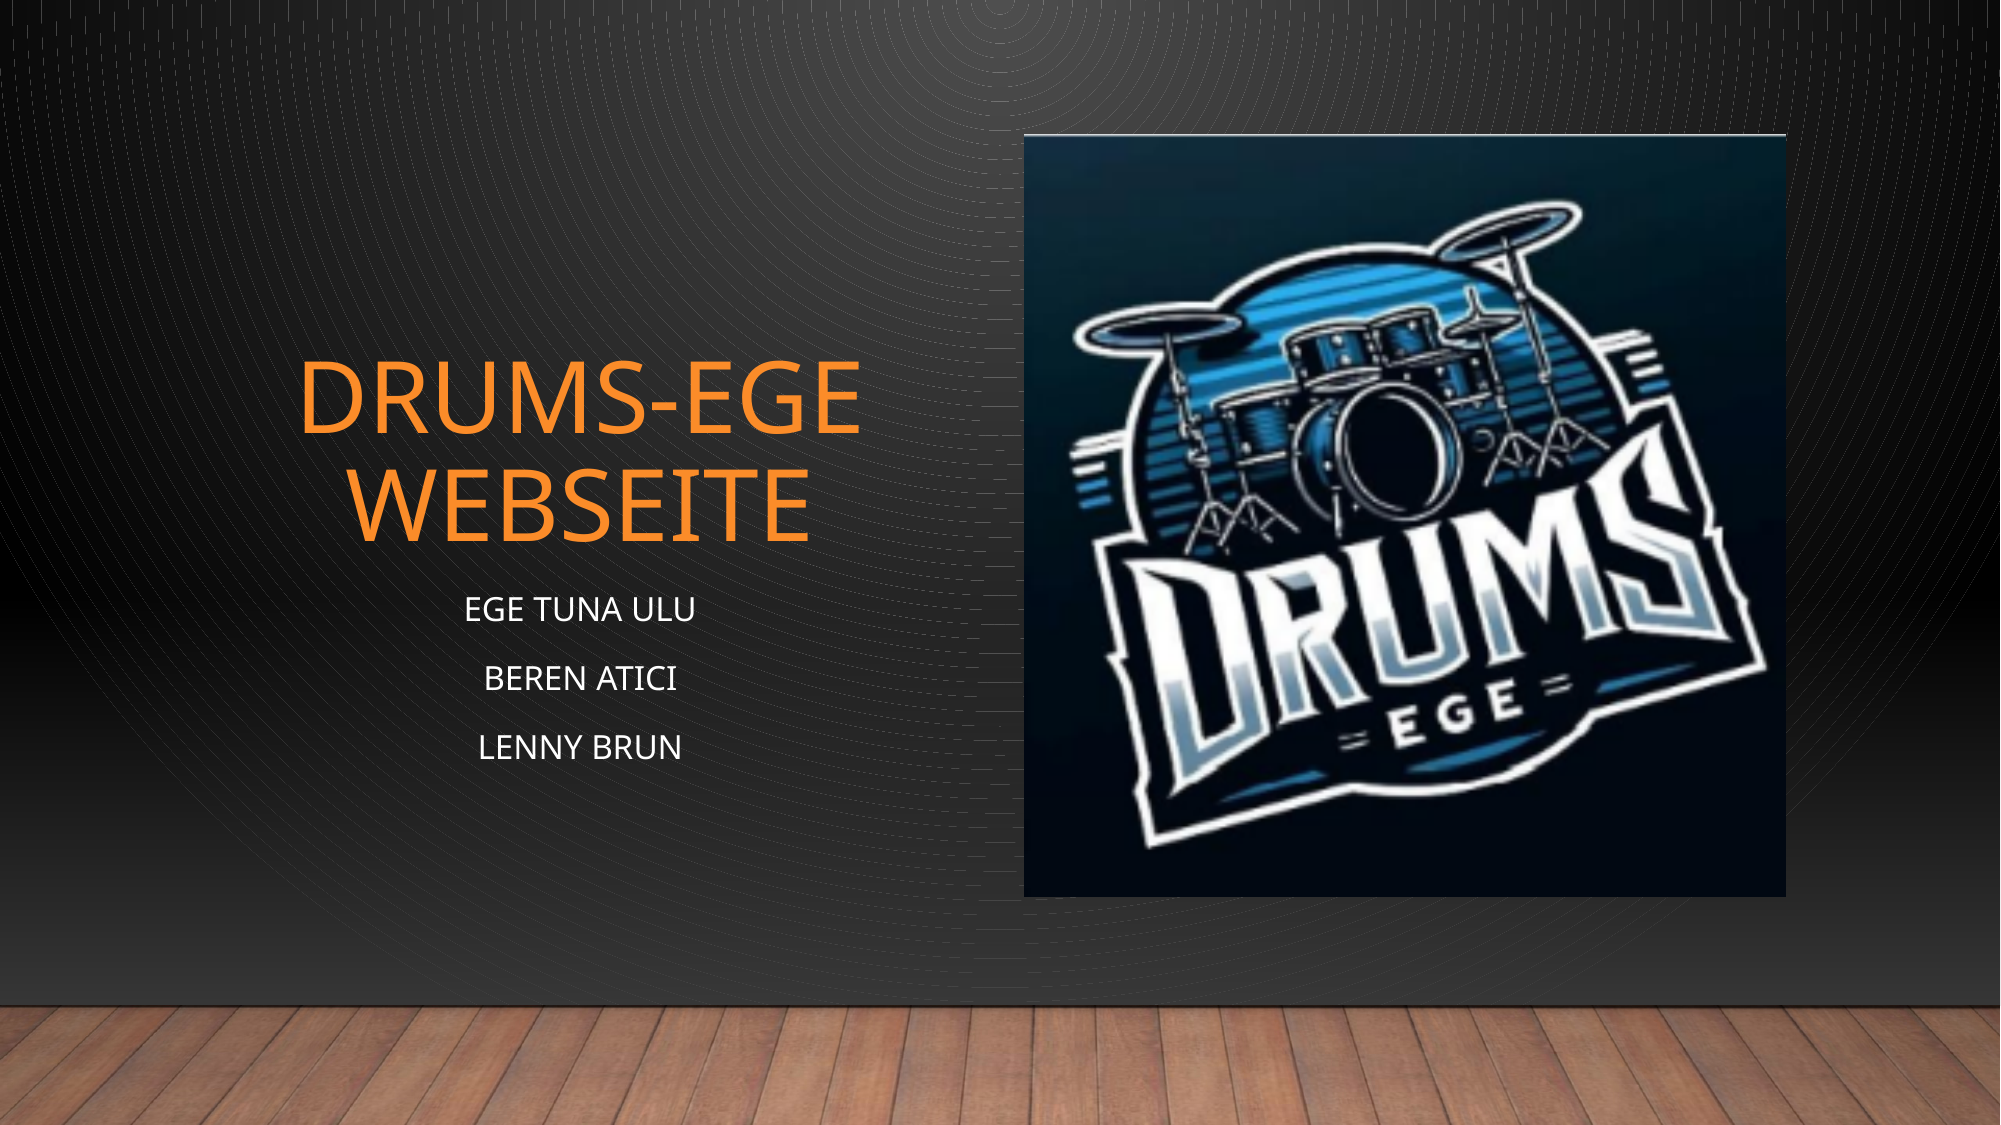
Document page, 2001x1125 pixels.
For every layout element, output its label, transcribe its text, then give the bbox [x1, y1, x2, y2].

subtitle Ege Tuna Ulu Beren ATICI Lenny Brun [238, 565, 923, 844]
title Drums-Ege Webseite [238, 157, 923, 564]
picture [0, 1005, 2000, 1125]
picture [1023, 134, 1787, 897]
